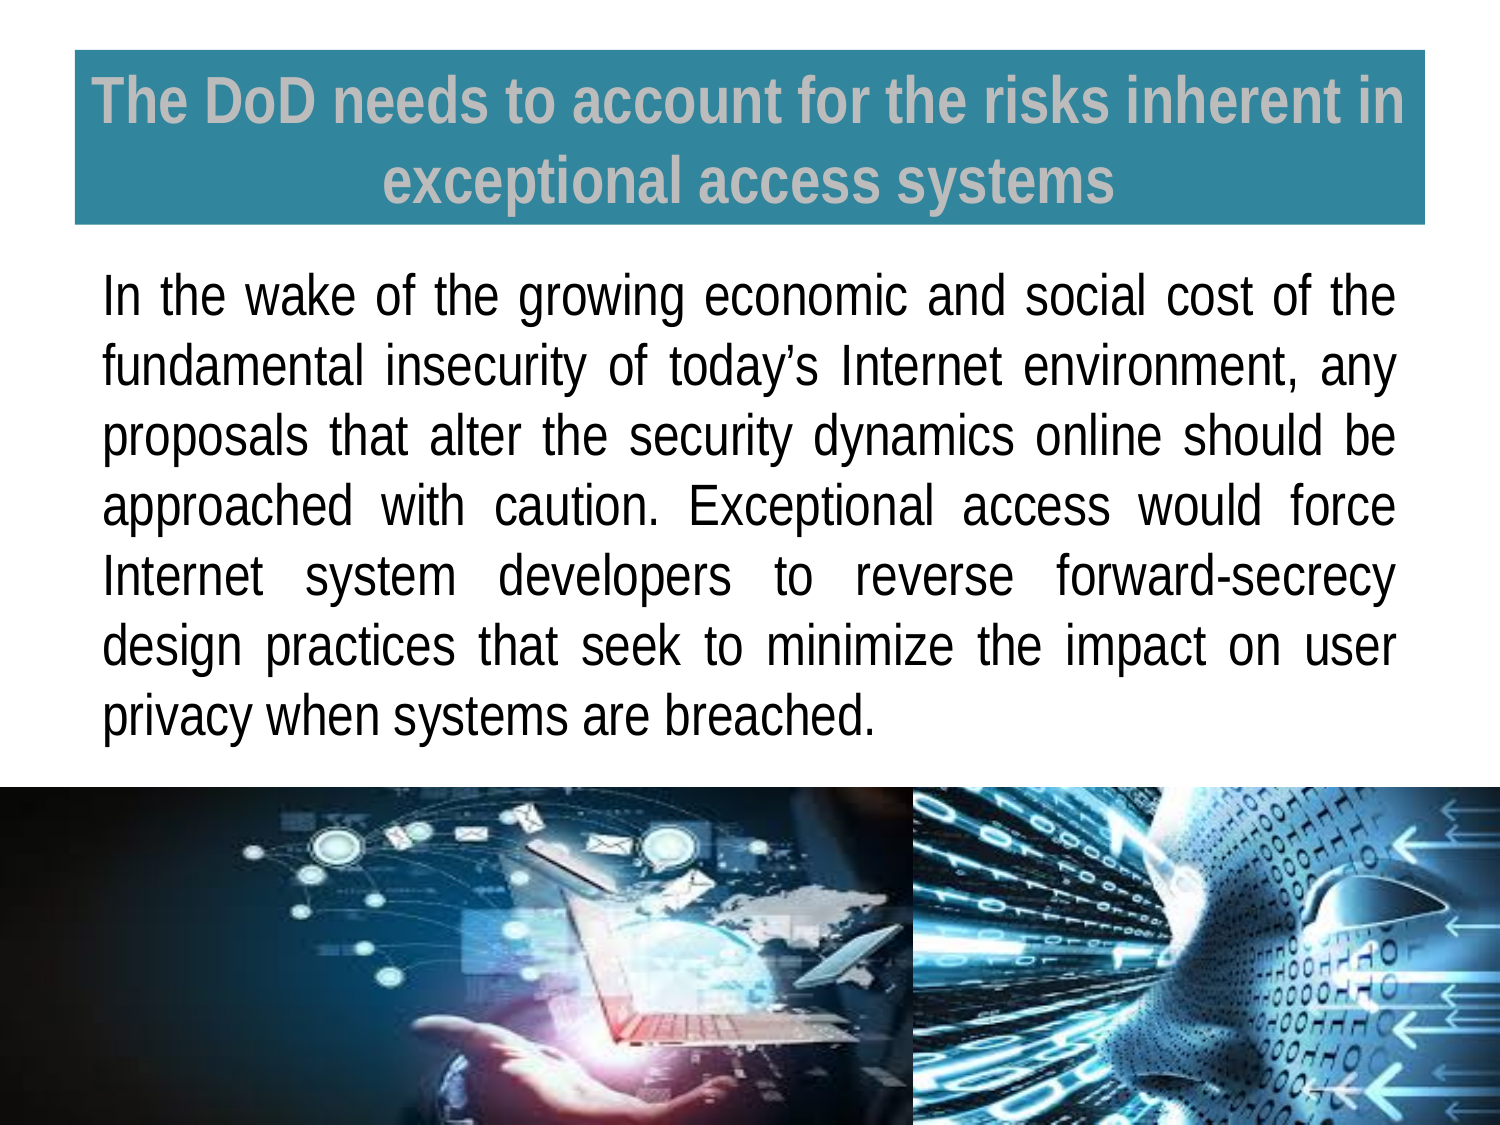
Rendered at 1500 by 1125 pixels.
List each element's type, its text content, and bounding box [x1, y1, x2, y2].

text_box In the wake of the growing economic and social cost of the fundamental insecurity of today’s Internet environment, any proposals that alter the security dynamics online should be approached with caution. Exceptional access would force Internet system developers to reverse forward-secrecy design practices that seek to minimize the impact on user privacy when systems are breached. [87, 249, 1413, 785]
picture [0, 787, 1500, 1125]
text_box The DoD needs to account for the risks inherent in exceptional access systems [74, 49, 1425, 225]
